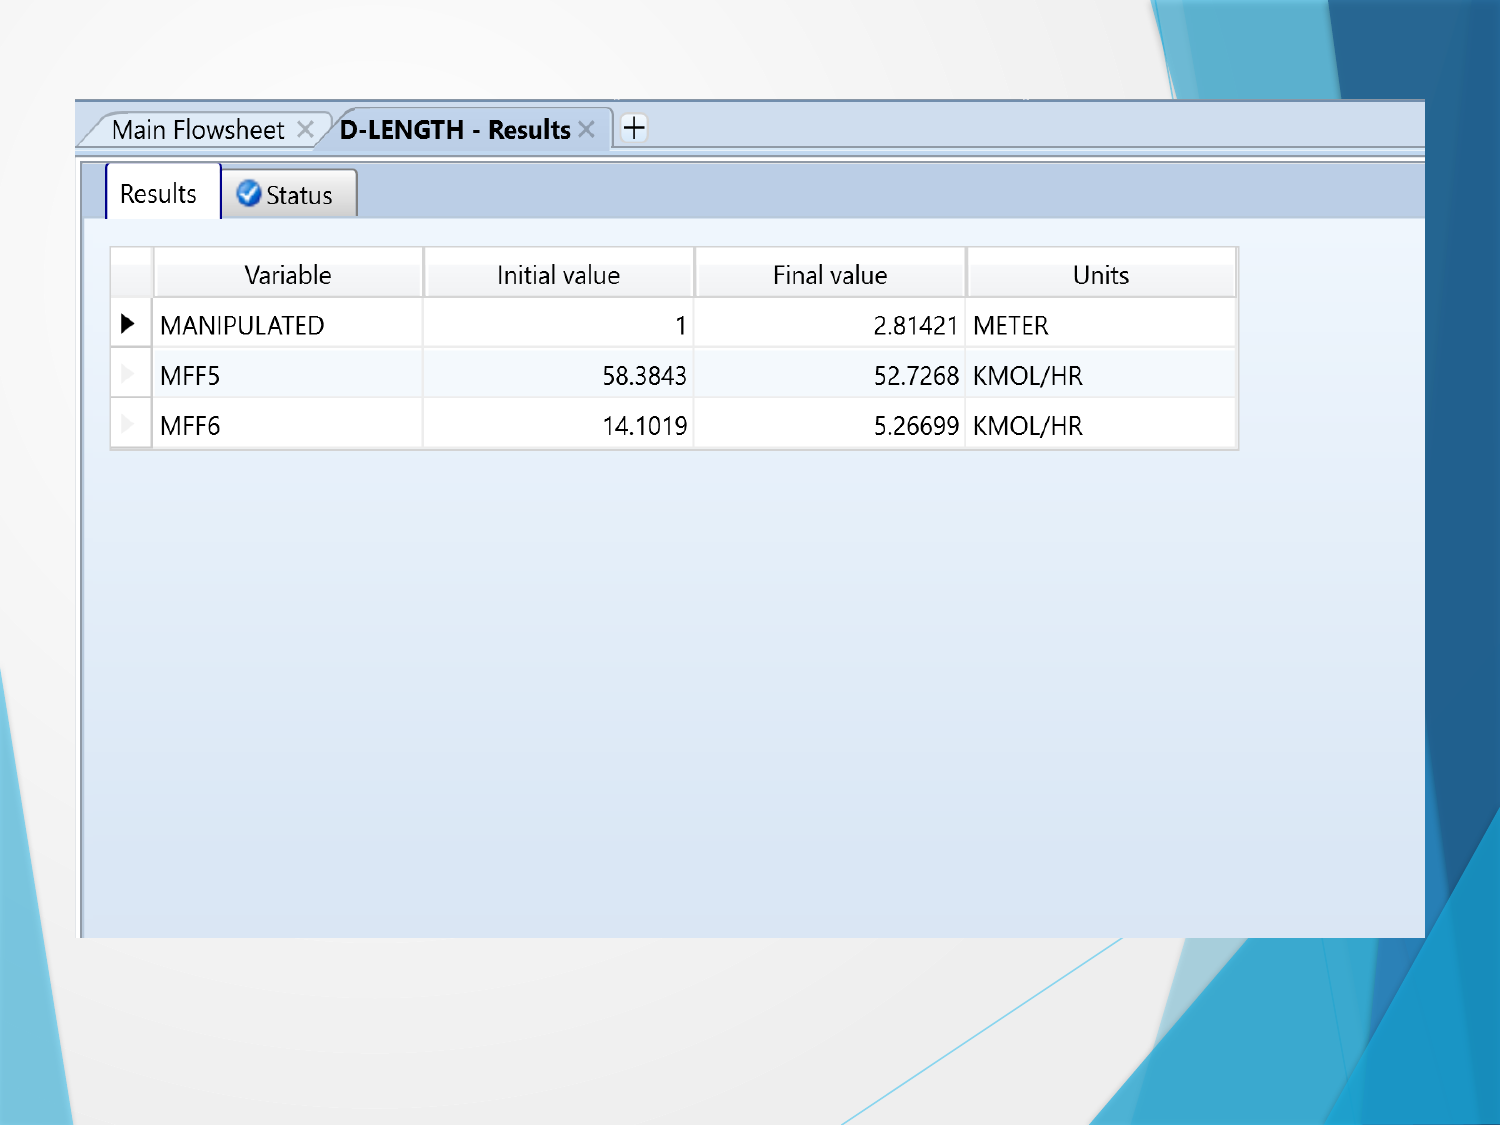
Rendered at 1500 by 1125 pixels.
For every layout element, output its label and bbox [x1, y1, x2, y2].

picture [74, 99, 1426, 938]
